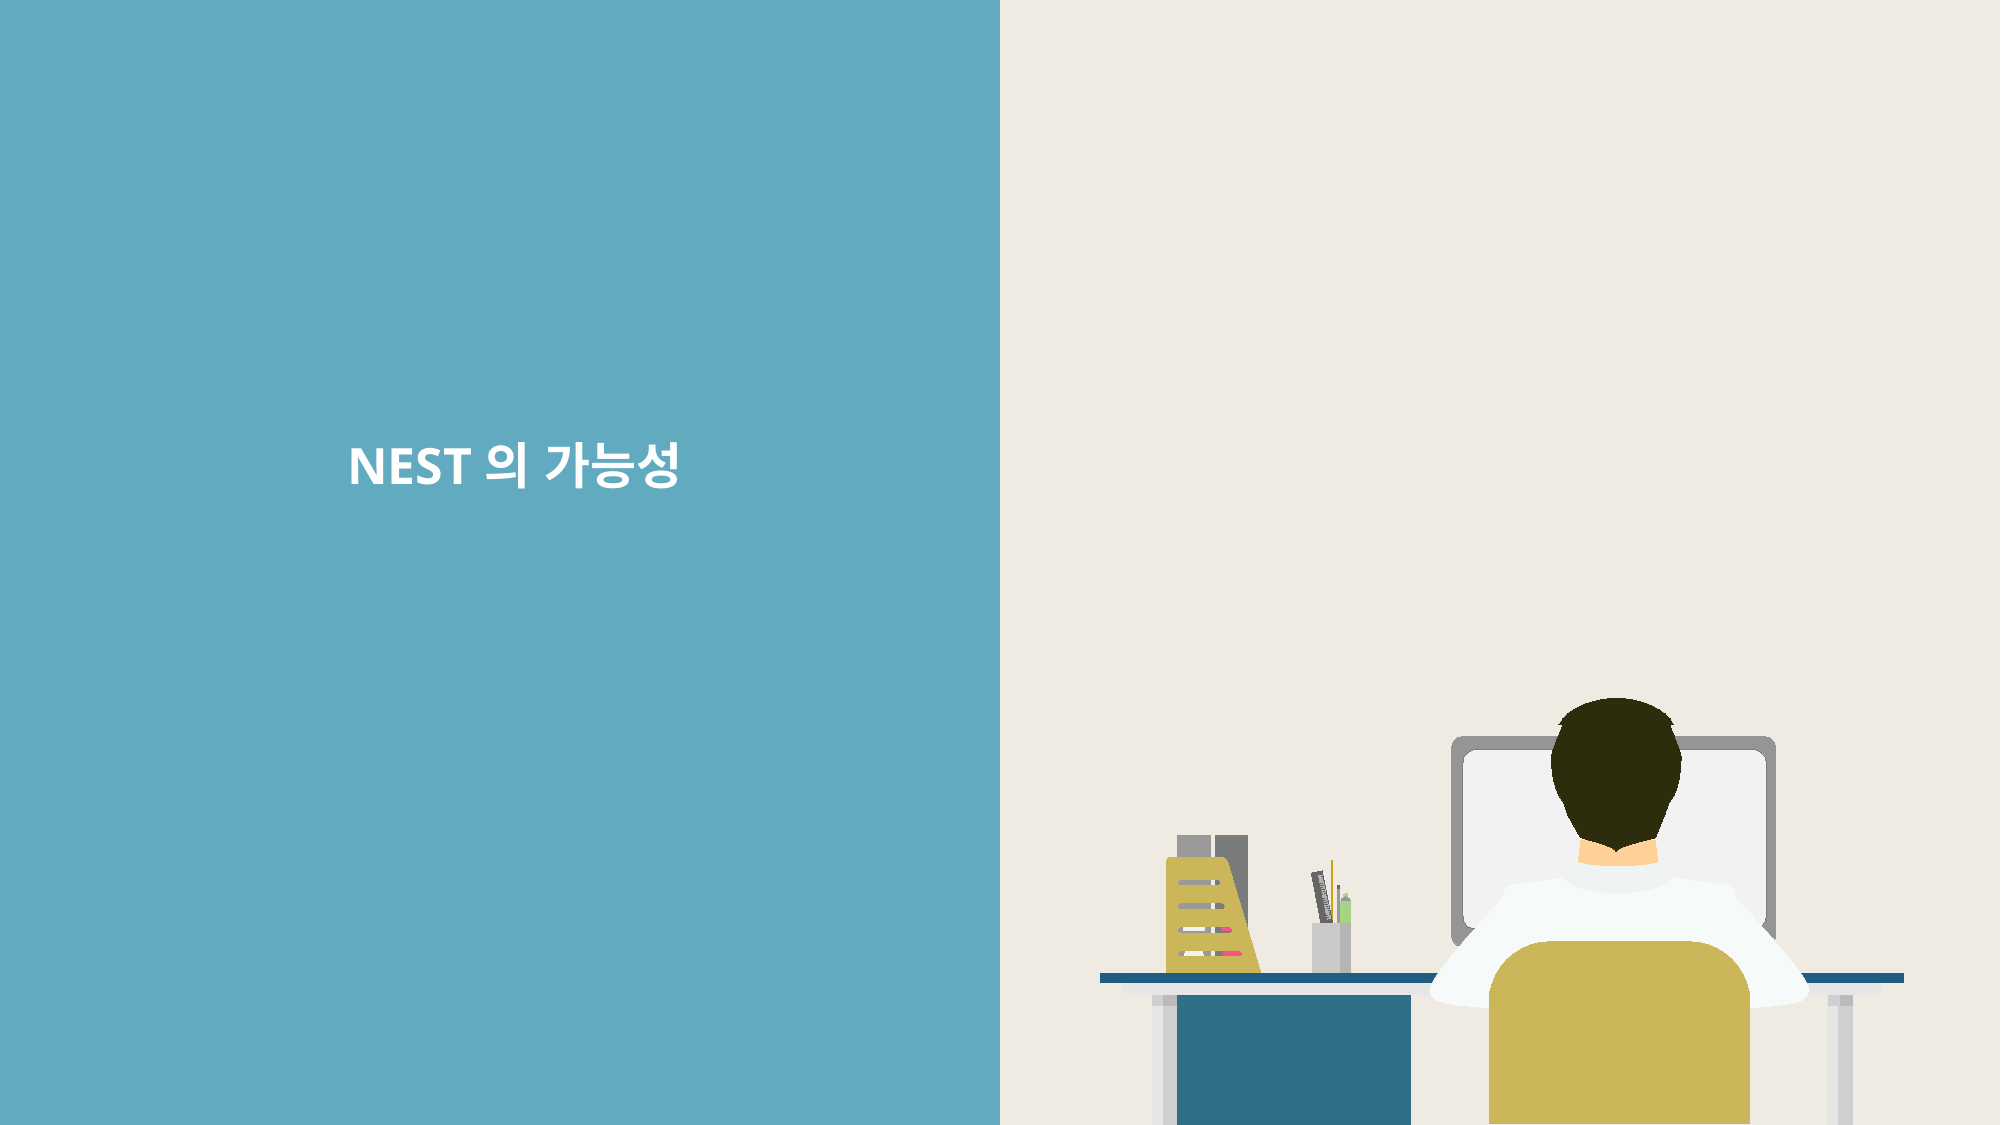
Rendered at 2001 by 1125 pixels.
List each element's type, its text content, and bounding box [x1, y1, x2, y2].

text_box NEST의 가능성 [332, 426, 698, 502]
text_box [0, 0, 1001, 1125]
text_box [1100, 698, 1905, 1125]
